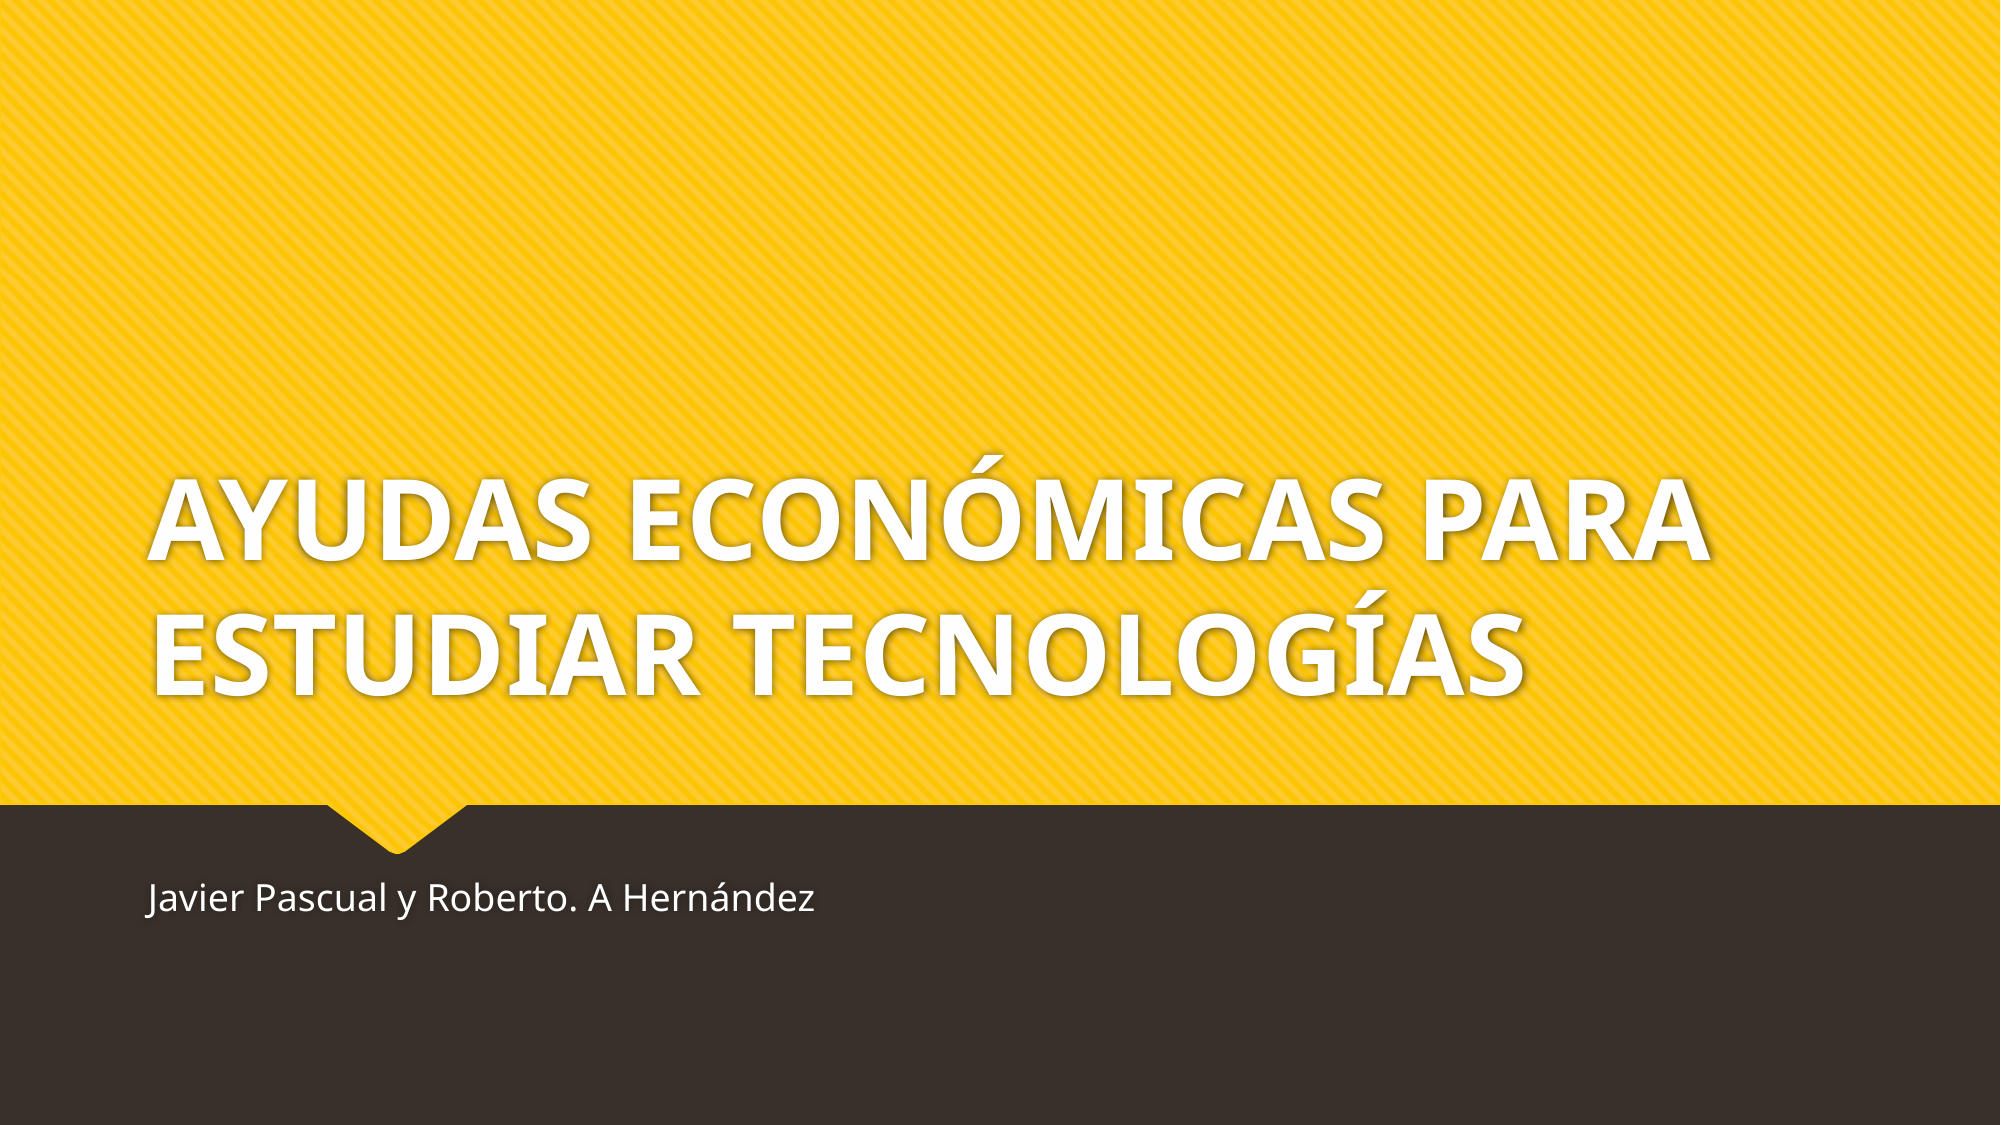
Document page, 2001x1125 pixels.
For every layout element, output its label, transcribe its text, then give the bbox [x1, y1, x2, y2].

title AYUDAS ECONÓMICAS PARA ESTUDIAR TECNOLOGÍAS [132, 237, 1868, 726]
subtitle Javier Pascual y Roberto. A Hernández [132, 866, 1868, 938]
